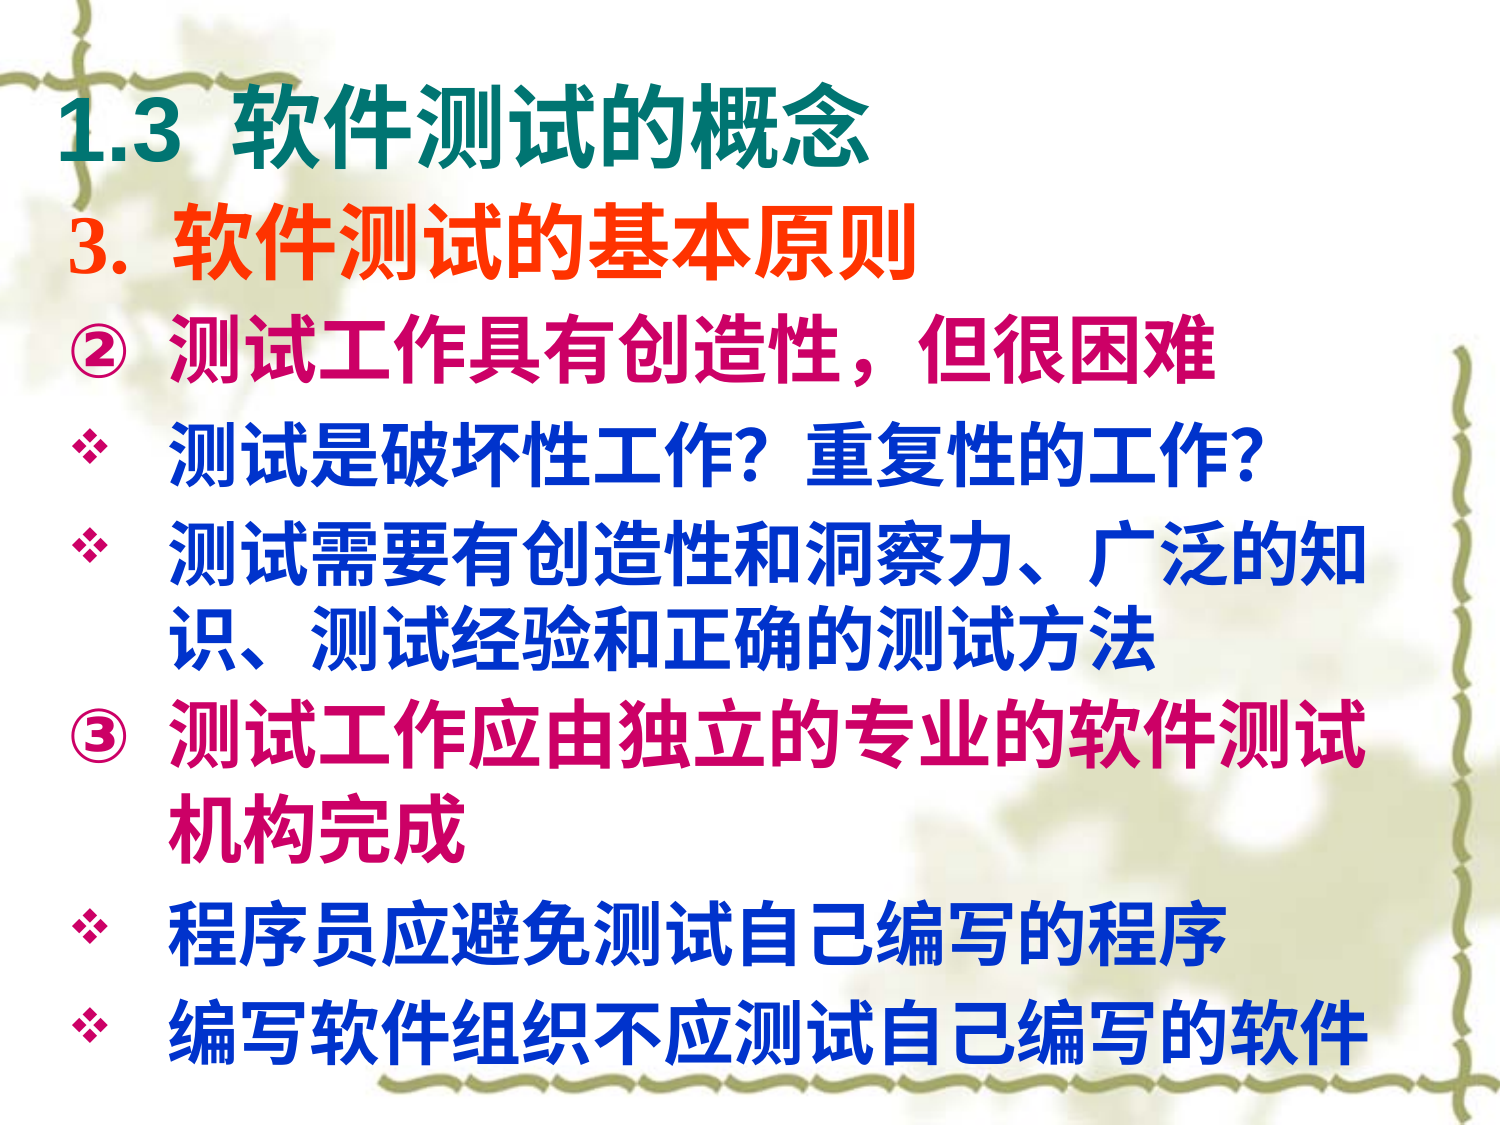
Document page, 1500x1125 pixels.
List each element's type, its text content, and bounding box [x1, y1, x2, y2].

picture [0, 0, 1500, 1125]
text_box 3. 软件测试的基本原则 测试工作具有创造性，但很困难 测试是破坏性工作？重复性的工作？ 测试需要有创造性和洞察力、广泛的知识、测试经验和正确的测试方法 测试工作应由独立的专业的软件测试机构完成 程序员应避免测试自己编写的程序 编写软件组织不应测试自己编写的软件 [53, 172, 1436, 1094]
title 1.3 软件测试的概念 [40, 30, 1443, 219]
